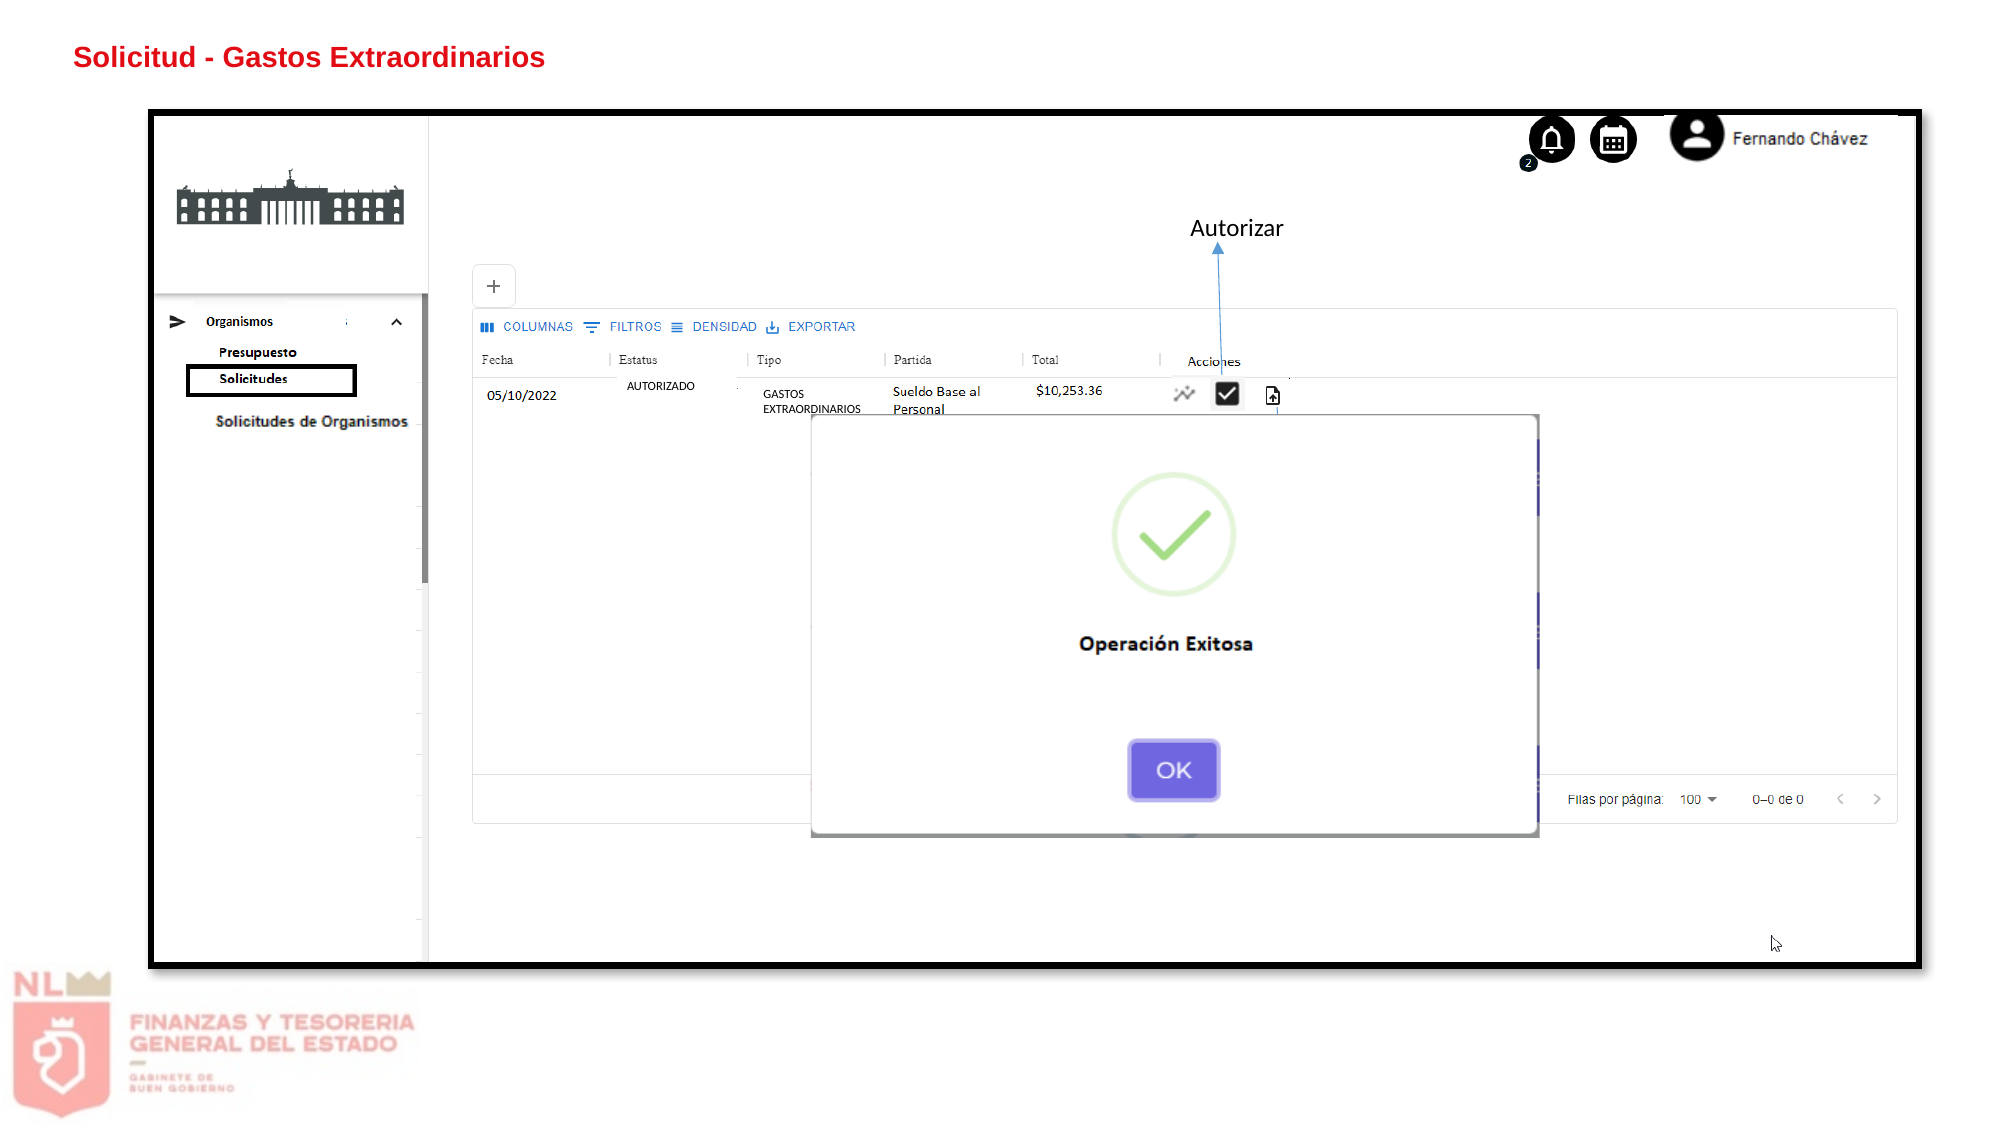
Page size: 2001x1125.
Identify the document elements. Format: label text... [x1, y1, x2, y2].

picture [154, 115, 1916, 963]
text_box [2, 961, 420, 1125]
text_box Solicitud - Gastos Extraordinarios [58, 30, 696, 81]
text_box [1217, 241, 1222, 375]
